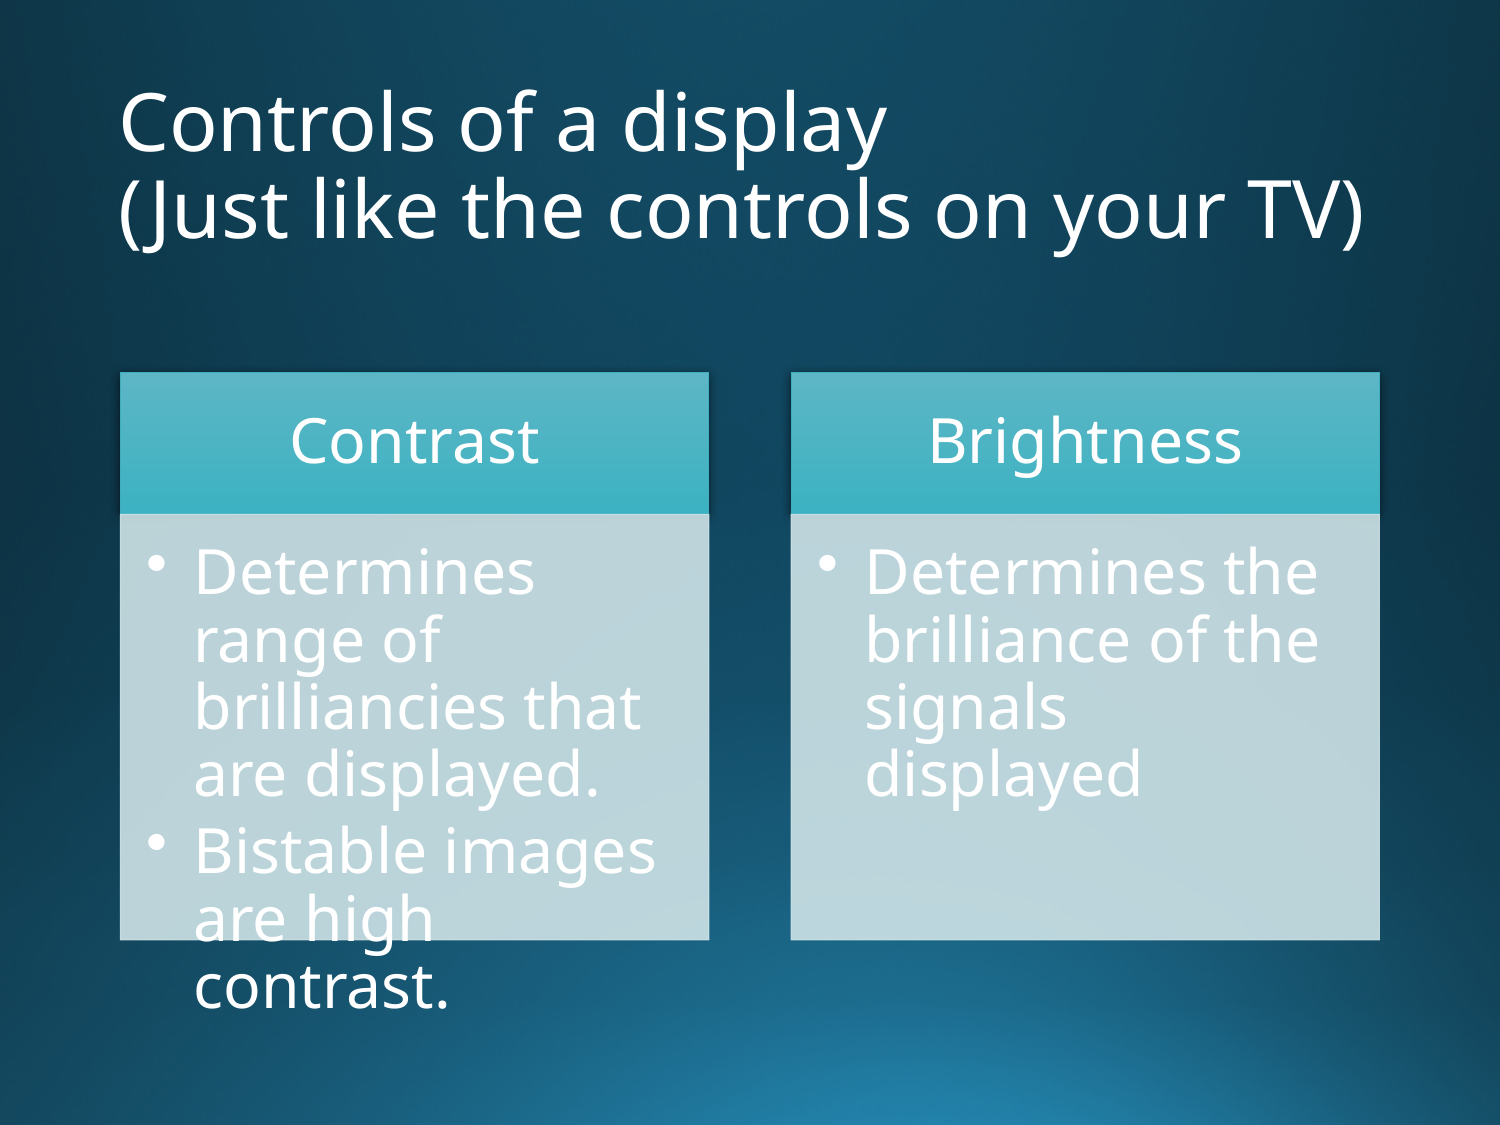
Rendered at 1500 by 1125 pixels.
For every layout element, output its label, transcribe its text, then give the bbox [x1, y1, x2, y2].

title Controls of a display (Just like the controls on your TV) [103, 59, 1397, 278]
picture [0, 0, 1500, 1125]
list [120, 299, 1380, 1014]
